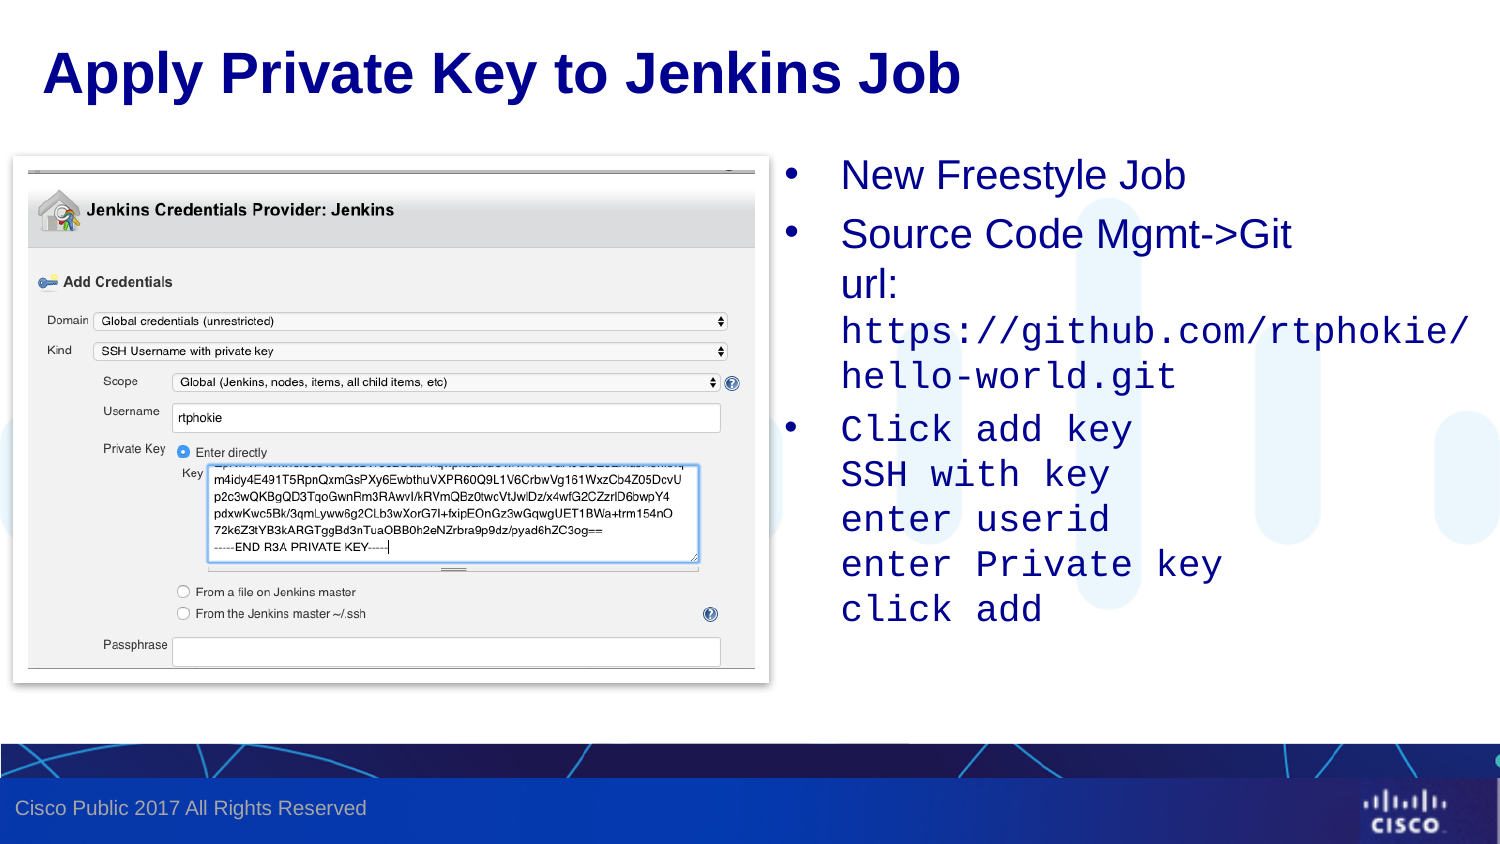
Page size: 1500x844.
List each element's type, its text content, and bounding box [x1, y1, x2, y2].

list New Freestyle Job Source Code Mgmt->Git url: https://github.com/rtphokie/hello-world.git Click add key SSH with key enter userid enter Private key click add [769, 140, 1500, 699]
picture [0, 743, 1500, 844]
title Apply Private Key to Jenkins Job [27, 32, 1382, 107]
picture [27, 170, 755, 669]
